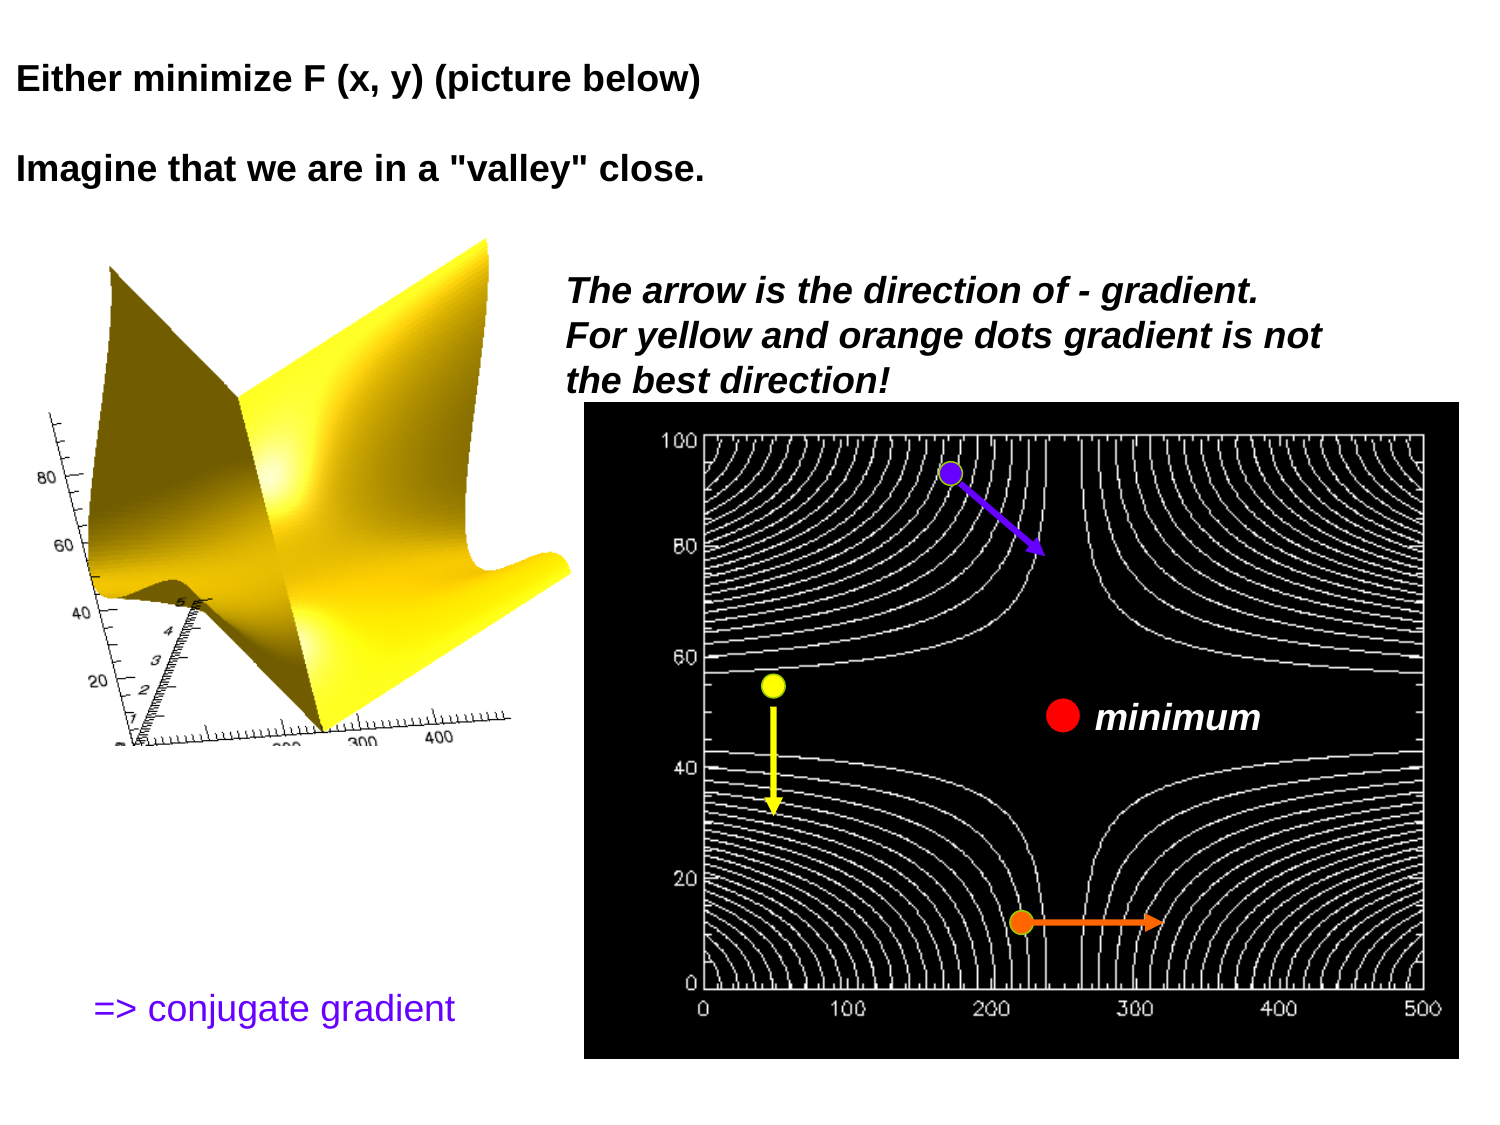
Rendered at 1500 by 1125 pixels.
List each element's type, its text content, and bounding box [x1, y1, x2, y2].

text_box The arrow is the direction of - gradient. For yellow and orange dots gradient is not the best direction! [668, 258, 1338, 402]
picture [0, 196, 1459, 1059]
text_box Either minimize F (x, y) (picture below) Imagine that we are in a "valley" close. [1, 46, 721, 197]
text_box => conjugate gradient [78, 976, 471, 1037]
